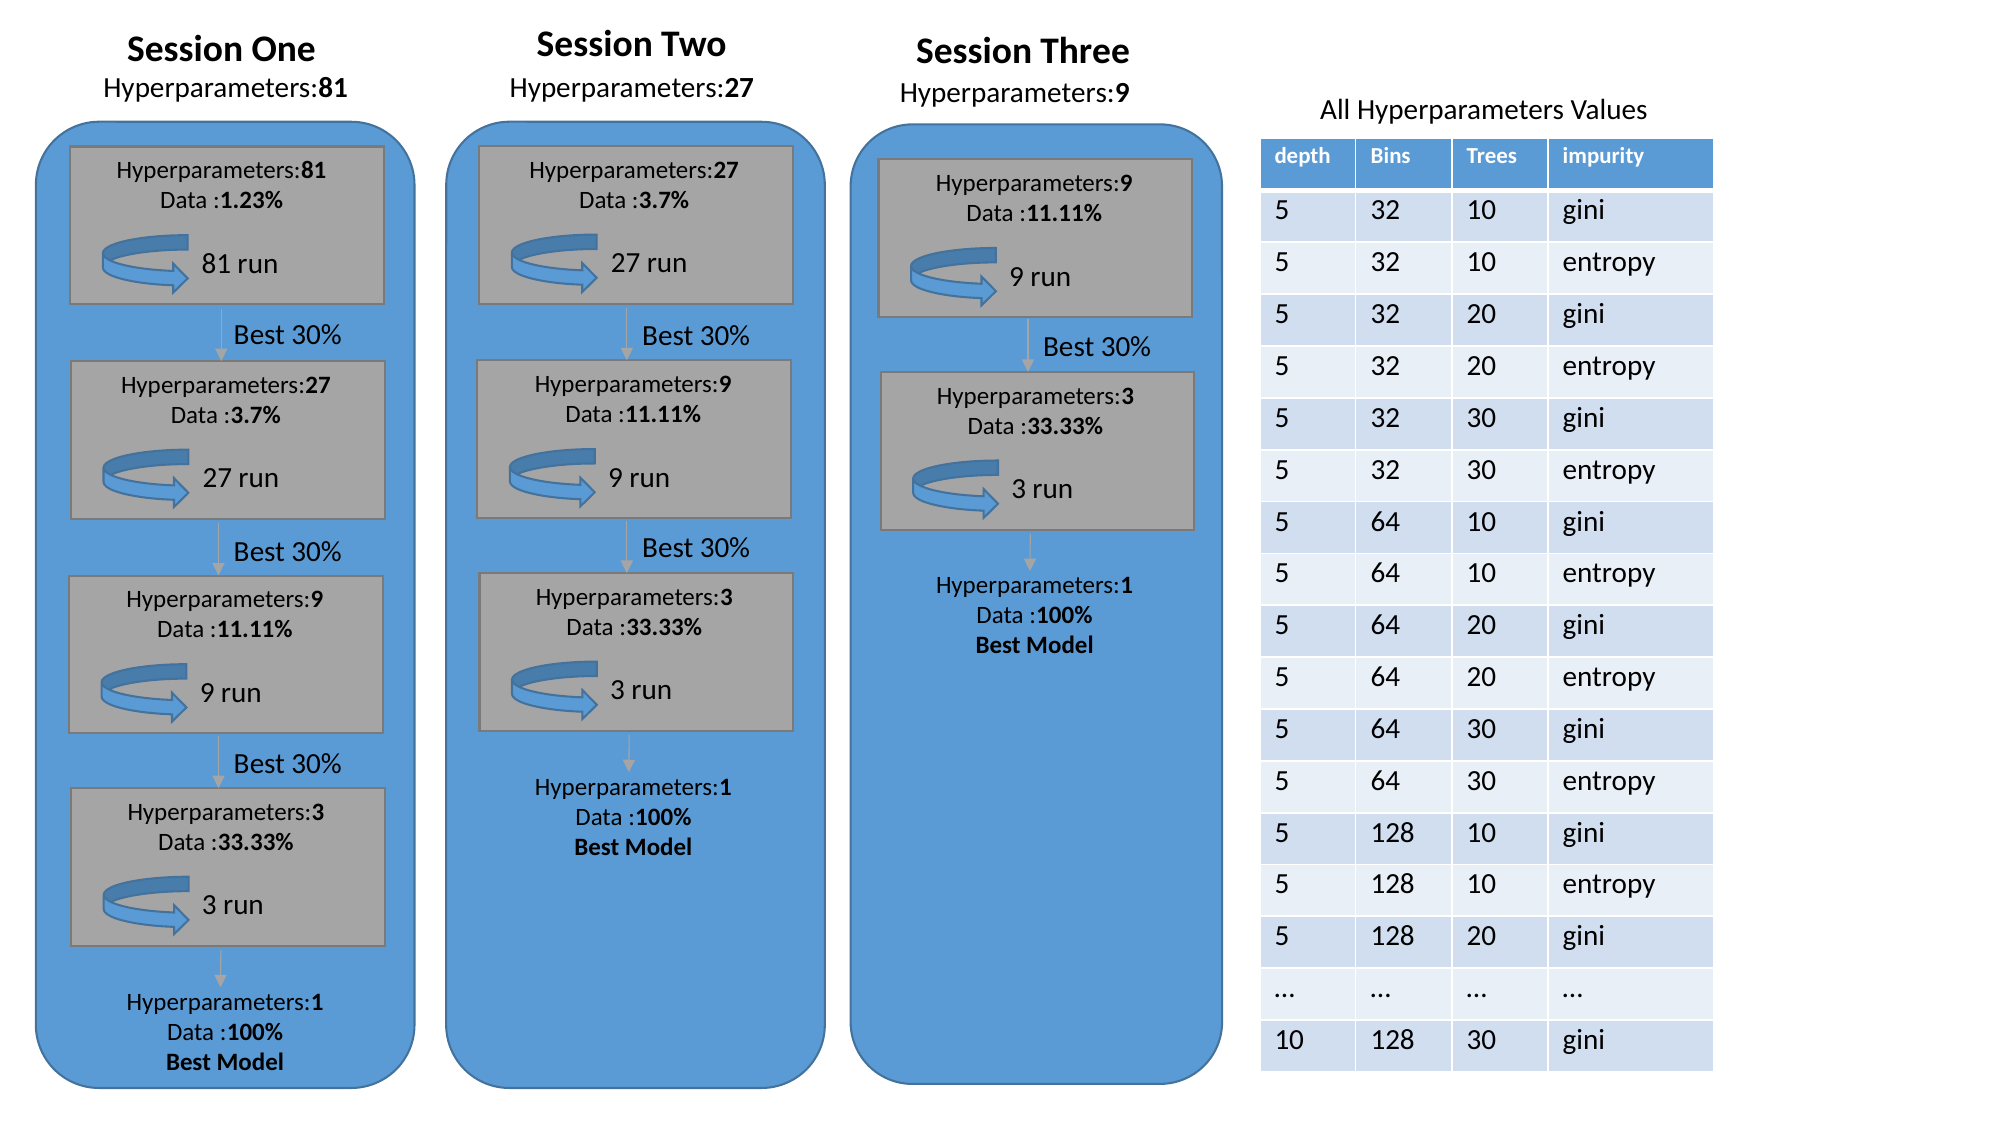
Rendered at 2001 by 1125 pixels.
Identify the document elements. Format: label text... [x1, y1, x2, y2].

text_box 9 run [994, 249, 1087, 300]
text_box Session One [112, 16, 331, 76]
table_cell 32 [1356, 451, 1451, 501]
table_cell 5 [1261, 502, 1355, 553]
table_cell 64 [1356, 762, 1451, 812]
table_cell 64 [1356, 658, 1451, 708]
text_box 3 run [187, 878, 279, 928]
table_cell 64 [1356, 554, 1451, 604]
table_cell 5 [1261, 295, 1355, 345]
text_box [34, 120, 416, 1081]
table_cell 30 [1453, 762, 1547, 812]
table_cell … [1549, 969, 1713, 1019]
text_box [69, 145, 385, 305]
text_box [476, 435, 792, 519]
text_box Best 30% [219, 736, 357, 787]
table_cell entropy [1549, 762, 1713, 812]
text_box Best 30% [219, 524, 357, 575]
text_box [478, 572, 794, 732]
text_box Hyperparameters:1 Data :100% Best Model [476, 762, 791, 868]
table_cell 128 [1356, 865, 1451, 915]
text_box Session Two [521, 11, 742, 61]
text_box [508, 448, 596, 509]
table_cell 32 [1356, 399, 1451, 449]
table_cell … [1453, 969, 1547, 1019]
table_cell 10 [1261, 1021, 1355, 1071]
text_box [101, 234, 189, 295]
table_cell 5 [1261, 399, 1355, 449]
table_cell gini [1549, 1021, 1713, 1071]
table_cell 30 [1453, 399, 1547, 449]
table_cell gini [1549, 399, 1713, 449]
text_box [510, 233, 598, 295]
text_box Hyperparameters:27 [494, 61, 770, 112]
text_box Hyperparameters:9 [885, 66, 1145, 116]
text_box [510, 660, 598, 722]
table_cell gini [1549, 295, 1713, 345]
table_cell gini [1549, 917, 1713, 967]
table_cell 10 [1453, 554, 1547, 604]
table_header depth [1261, 139, 1355, 188]
text_box [70, 787, 386, 947]
table_cell 10 [1453, 814, 1547, 864]
text_box Best 30% [627, 521, 766, 572]
text_box Hyperparameters:1 Data :100% Best Model [877, 561, 1192, 667]
table_cell 30 [1453, 1021, 1547, 1071]
table_cell 5 [1261, 606, 1355, 656]
text_box [478, 145, 794, 305]
table_cell 30 [1453, 451, 1547, 501]
table_cell 5 [1261, 865, 1355, 915]
table_cell 5 [1261, 762, 1355, 812]
text_box [912, 459, 1000, 521]
table_header impurity [1549, 139, 1713, 188]
text_box Best 30% [222, 308, 357, 358]
table_cell entropy [1549, 554, 1713, 604]
text_box [102, 875, 190, 937]
table_cell 5 [1261, 814, 1355, 864]
text_box All Hyperparameters Values [1305, 83, 1663, 133]
table_cell 10 [1453, 865, 1547, 915]
text_box Hyperparameters:9 Data :11.11% [475, 360, 792, 435]
table_header Trees [1453, 139, 1547, 188]
table_cell 64 [1356, 606, 1451, 656]
table_cell 128 [1356, 1021, 1451, 1071]
text_box Hyperparameters:3 Data :33.33% [878, 371, 1193, 447]
table_cell 20 [1453, 606, 1547, 656]
text_box 27 run [187, 451, 295, 501]
table_cell entropy [1549, 865, 1713, 915]
text_box [910, 246, 997, 308]
table_cell 20 [1453, 347, 1547, 397]
text_box 81 run [186, 236, 294, 287]
text_box [880, 371, 1195, 531]
table_cell 5 [1261, 554, 1355, 604]
text_box Hyperparameters:27 Data :3.7% [477, 145, 792, 221]
text_box [102, 448, 190, 510]
text_box Hyperparameters:9 Data :11.11% [876, 159, 1193, 234]
table_cell 30 [1453, 710, 1547, 760]
text_box 3 run [595, 663, 688, 713]
text_box 27 run [595, 236, 703, 286]
table_cell 5 [1261, 658, 1355, 708]
table_cell 32 [1356, 243, 1451, 293]
text_box Hyperparameters:3 Data :33.33% [69, 788, 383, 863]
text_box Hyperparameters:3 Data :33.33% [477, 572, 792, 648]
table_cell 32 [1356, 295, 1451, 345]
text_box 9 run [593, 450, 686, 501]
table_cell 128 [1356, 814, 1451, 864]
table_header Bins [1356, 139, 1451, 188]
text_box Best 30% [627, 309, 766, 359]
table_cell gini [1549, 606, 1713, 656]
table_cell 64 [1356, 710, 1451, 760]
text_box Hyperparameters:81 Data :1.23% [60, 146, 383, 222]
table_cell 5 [1261, 243, 1355, 293]
text_box Hyperparameters:1 Data :100% Best Model [68, 977, 383, 1083]
text_box Best 30% [1029, 320, 1167, 371]
text_box [100, 663, 188, 724]
table_cell 10 [1453, 502, 1547, 553]
text_box [877, 234, 1193, 318]
text_box Hyperparameters:81 [88, 61, 363, 111]
table_cell 64 [1356, 502, 1451, 553]
text_box 3 run [996, 461, 1089, 512]
text_box [71, 1083, 379, 1090]
text_box Session Three [901, 18, 1146, 78]
table_cell … [1356, 969, 1451, 1019]
table_cell 10 [1453, 193, 1547, 241]
table_cell gini [1549, 193, 1713, 241]
text_box 9 run [184, 665, 277, 716]
text_box [445, 120, 826, 1090]
table_cell entropy [1549, 347, 1713, 397]
text_box Hyperparameters:9 Data :11.11% [66, 575, 383, 651]
table_cell 32 [1356, 347, 1451, 397]
table_cell 10 [1453, 243, 1547, 293]
table_cell 5 [1261, 917, 1355, 967]
table_cell 5 [1261, 451, 1355, 501]
table_cell … [1261, 969, 1355, 1019]
text_box [68, 575, 384, 734]
table_cell 128 [1356, 917, 1451, 967]
table_cell entropy [1549, 658, 1713, 708]
text_box Hyperparameters:27 Data :3.7% [69, 360, 383, 436]
text_box [70, 360, 386, 520]
table_cell 5 [1261, 193, 1355, 241]
table_cell 32 [1356, 193, 1451, 241]
table_cell gini [1549, 814, 1713, 864]
table_cell gini [1549, 502, 1713, 553]
table_cell 20 [1453, 917, 1547, 967]
table_cell 20 [1453, 295, 1547, 345]
table_cell entropy [1549, 243, 1713, 293]
text_box [849, 123, 1224, 1085]
table_cell 20 [1453, 658, 1547, 708]
table_cell 5 [1261, 347, 1355, 397]
table_cell 5 [1261, 710, 1355, 760]
table_cell gini [1549, 710, 1713, 760]
table_cell entropy [1549, 451, 1713, 501]
